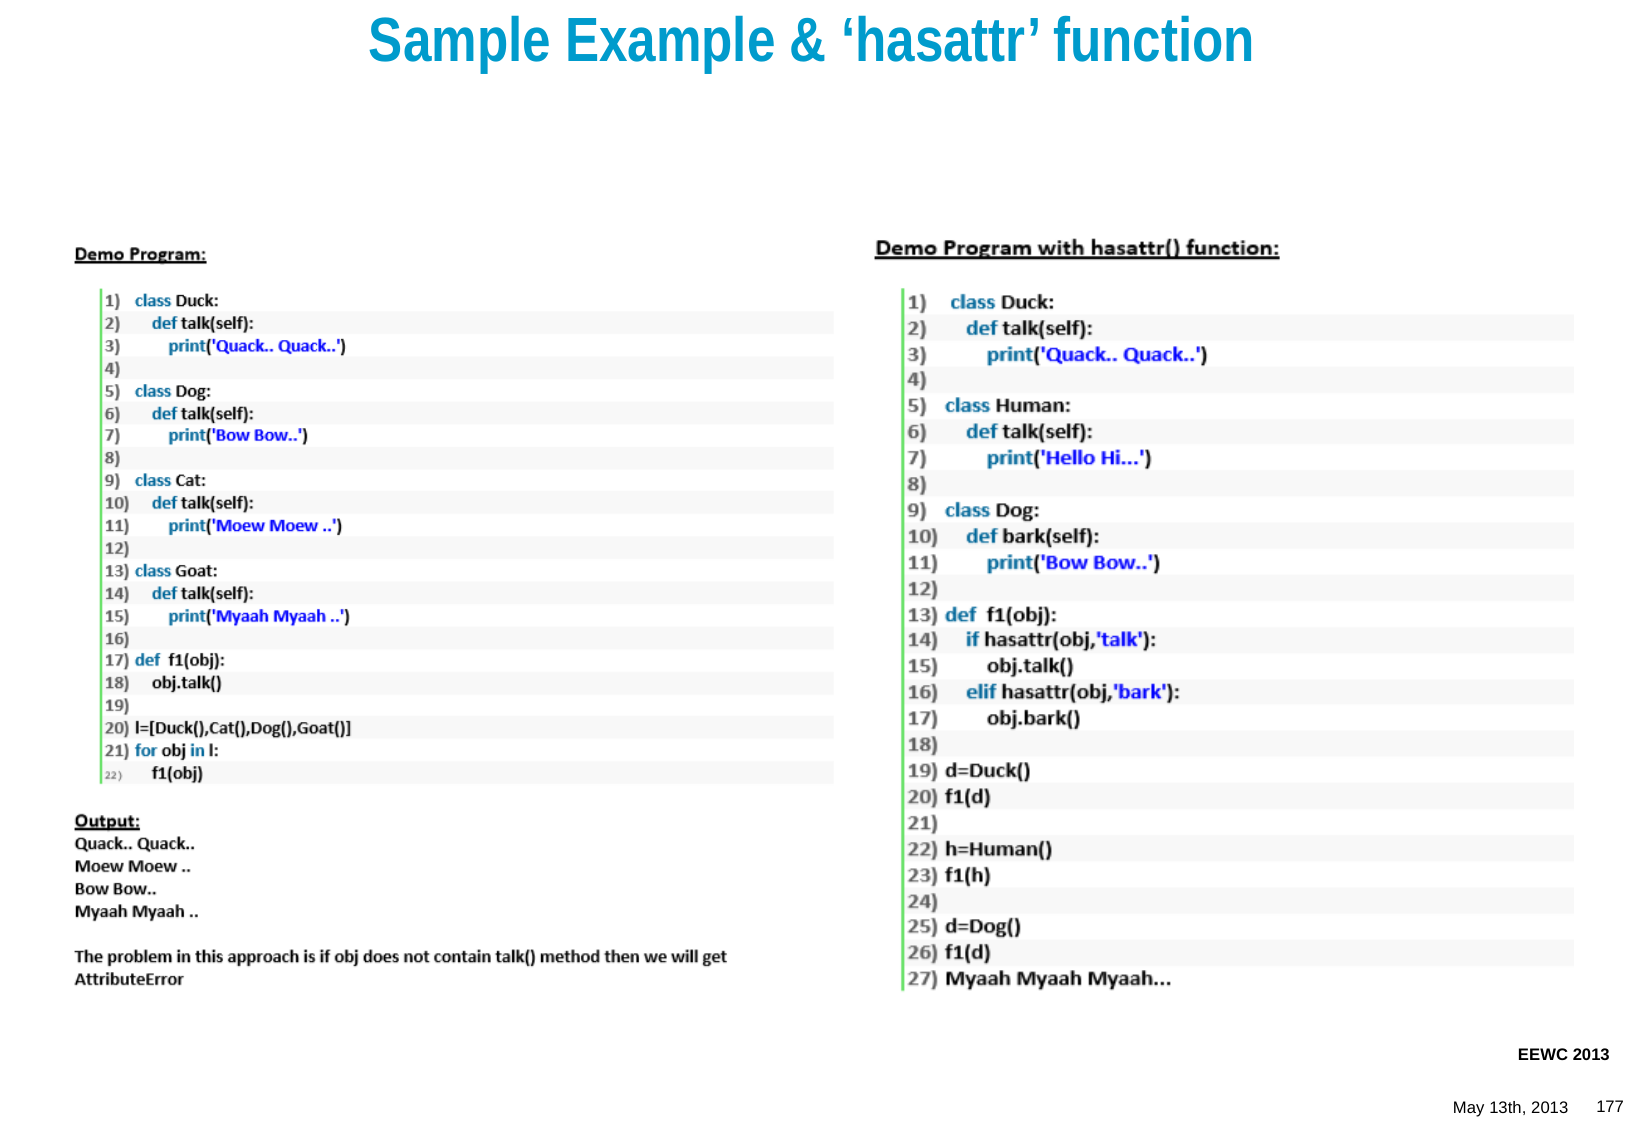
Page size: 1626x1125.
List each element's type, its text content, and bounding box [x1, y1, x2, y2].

picture [853, 223, 1574, 1017]
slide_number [1373, 1094, 1569, 1122]
footer EEWC 2013 [1062, 1046, 1616, 1065]
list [32, 236, 847, 1005]
title Sample Example & ‘hasattr’ function [0, 0, 1625, 195]
slide_number 177 [1580, 1098, 1625, 1117]
